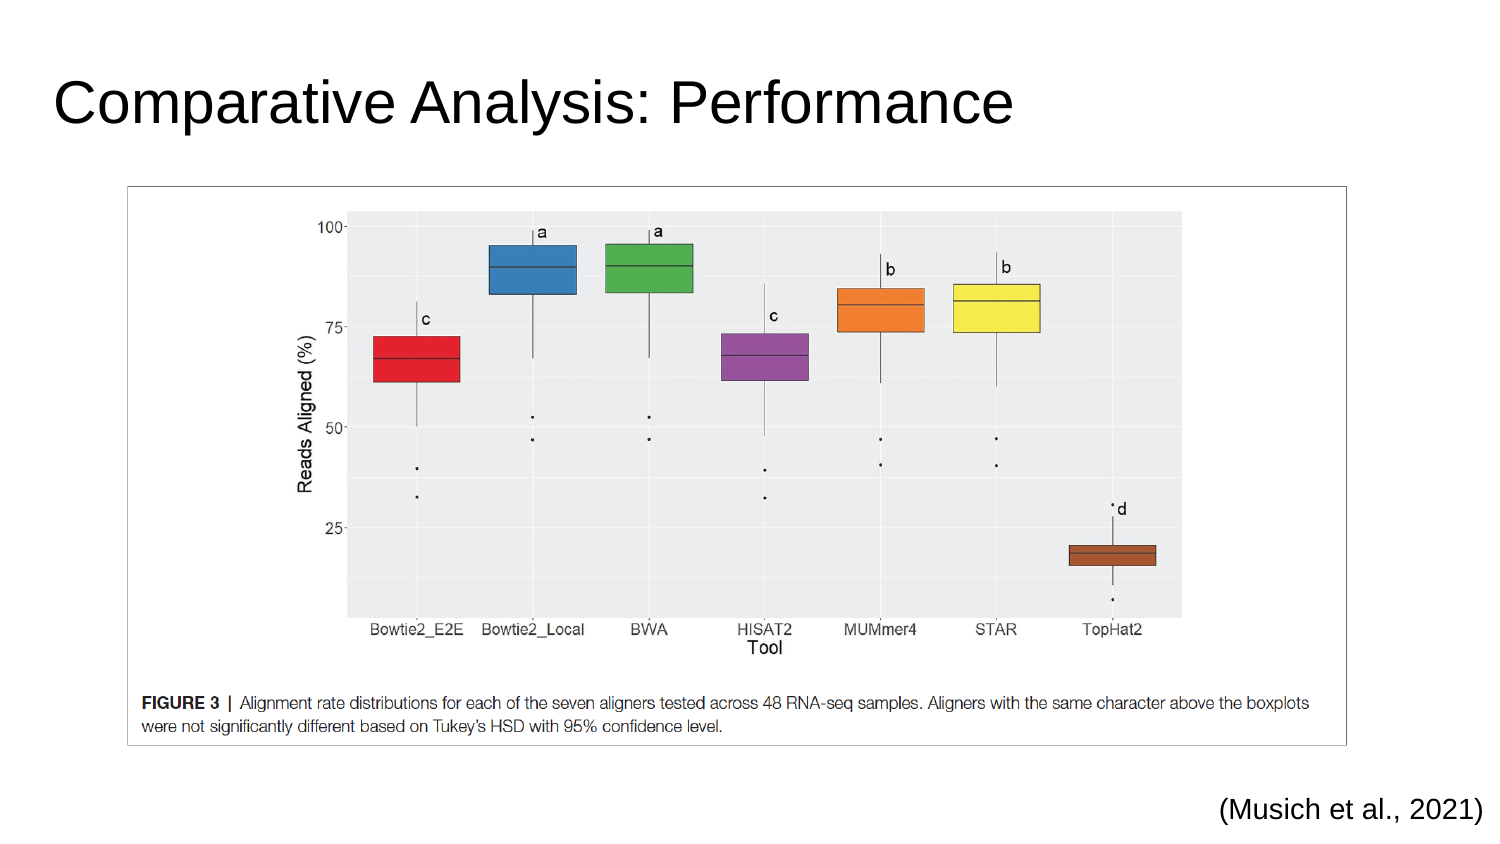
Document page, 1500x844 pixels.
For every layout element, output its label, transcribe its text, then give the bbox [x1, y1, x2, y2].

picture [118, 178, 1358, 756]
text_box (Musich et al., 2021) [1204, 783, 1500, 833]
text_box Comparative Analysis: Performance [38, 46, 1437, 151]
